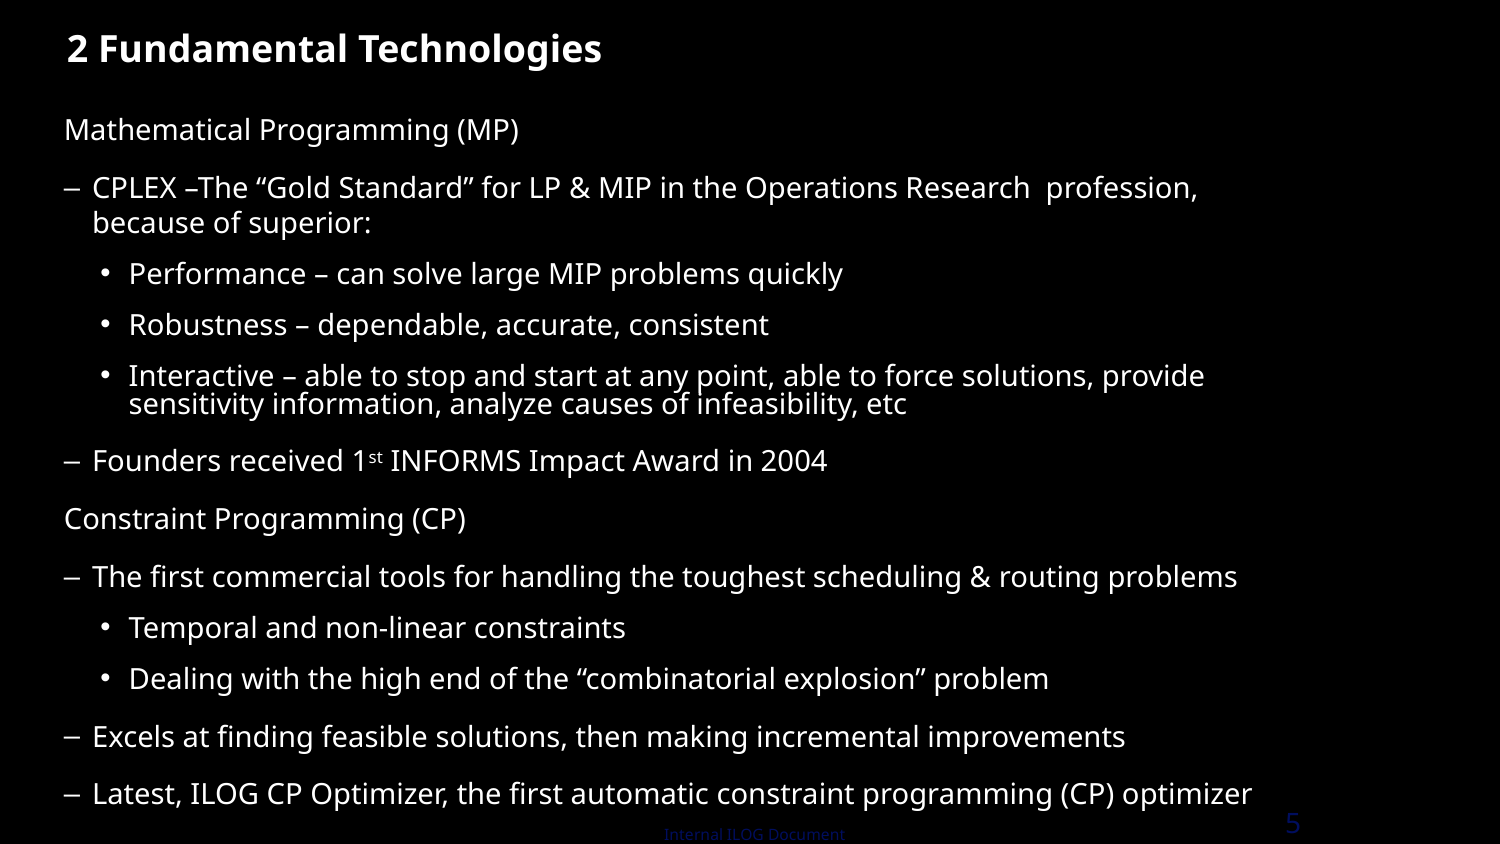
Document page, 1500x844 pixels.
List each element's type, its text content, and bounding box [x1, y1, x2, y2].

list Mathematical Programming (MP) CPLEX –The “Gold Standard” for LP & MIP in the Operations Research profession, because of superior: Performance – can solve large MIP problems quickly t problems are MIP Robustness – dependable, accurate, consistent Interactive – able to stop and start at any point, able to force solutions, provide sensitivity information, analyze causes of infeasibility, etc Founders received 1st INFORMS Impact Award in 2004 Constraint Programming (CP) The first commercial tools for handling the toughest scheduling & routing problems Temporal and non-linear constraints Dealing with the high end of the “combinatorial explosion” problem Excels at finding feasible solutions, then making incremental improvements Latest, ILOG CP Optimizer, the first automatic constraint programming (CP) optimizer [63, 111, 1261, 703]
text_box 2 Fundamental Technologies [52, 17, 618, 78]
footer Internal ILOG Document [562, 806, 947, 844]
slide_number 5 [1078, 796, 1313, 844]
